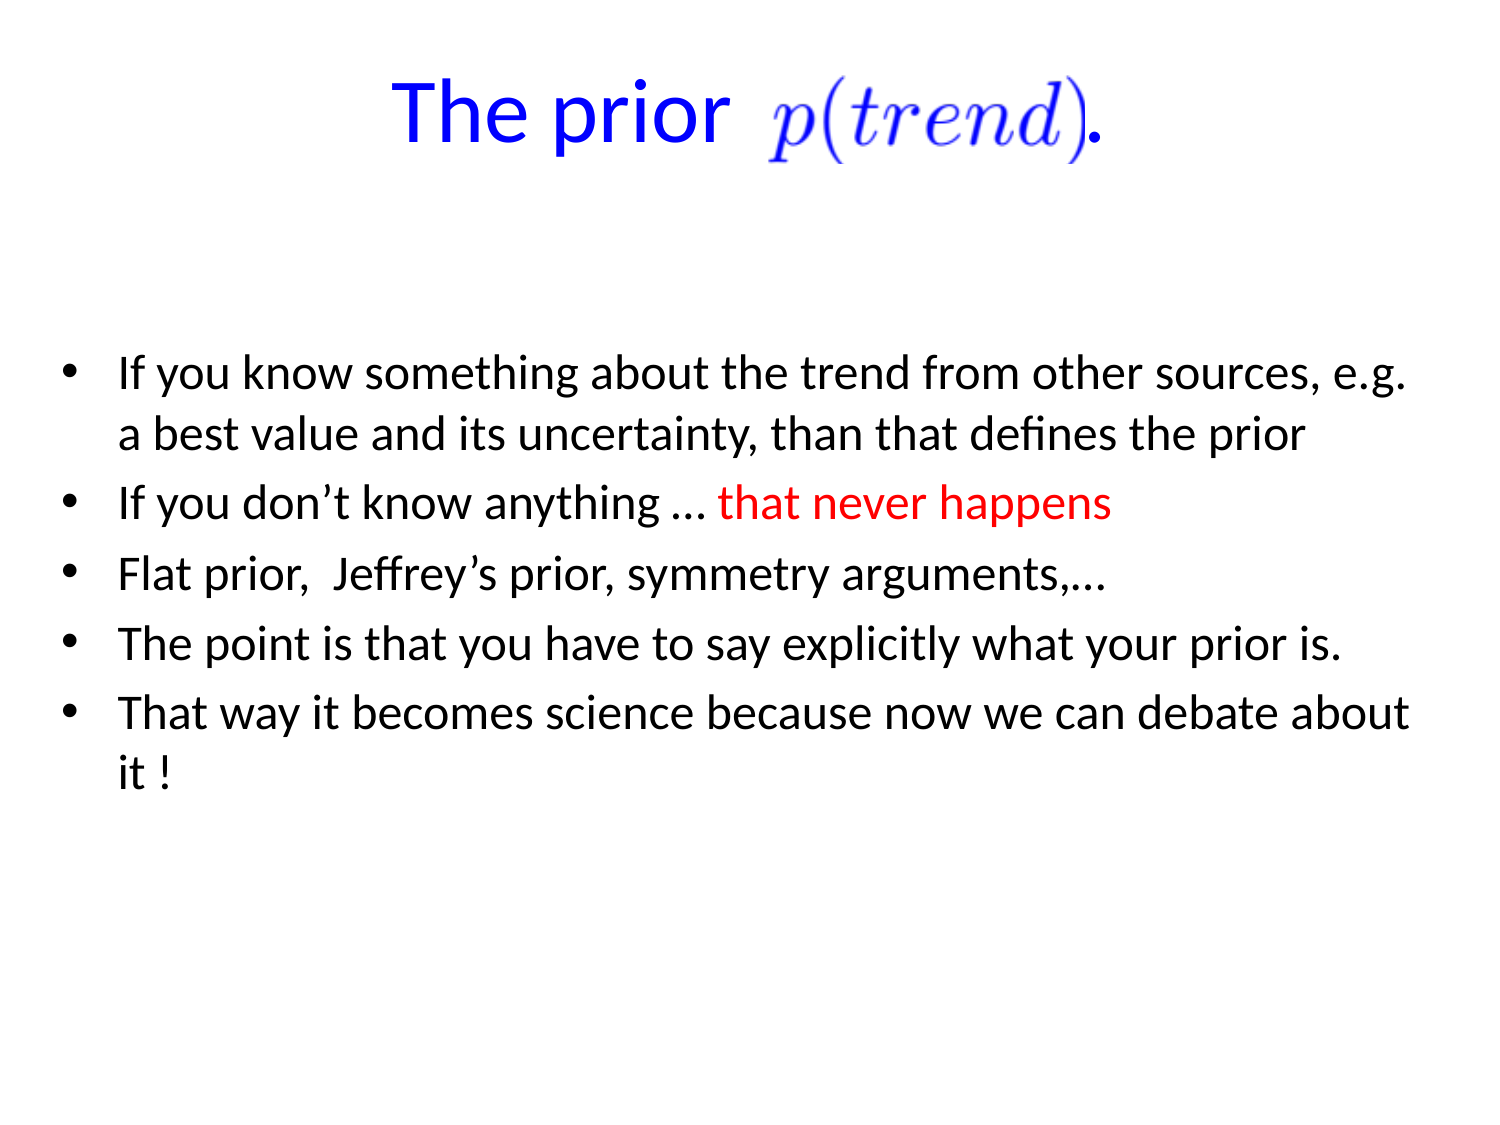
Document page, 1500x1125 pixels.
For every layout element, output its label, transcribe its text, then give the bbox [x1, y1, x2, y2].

list If you know something about the trend from other sources, e.g. a best value and its uncertainty, than that defines the prior If you don’t know anything … that never happens Flat prior, Jeffrey’s prior, symmetry arguments,… The point is that you have to say explicitly what your prior is. That way it becomes science because now we can debate about it ! [46, 262, 1446, 1005]
picture [767, 74, 1086, 164]
title The prior . [75, 11, 1425, 200]
